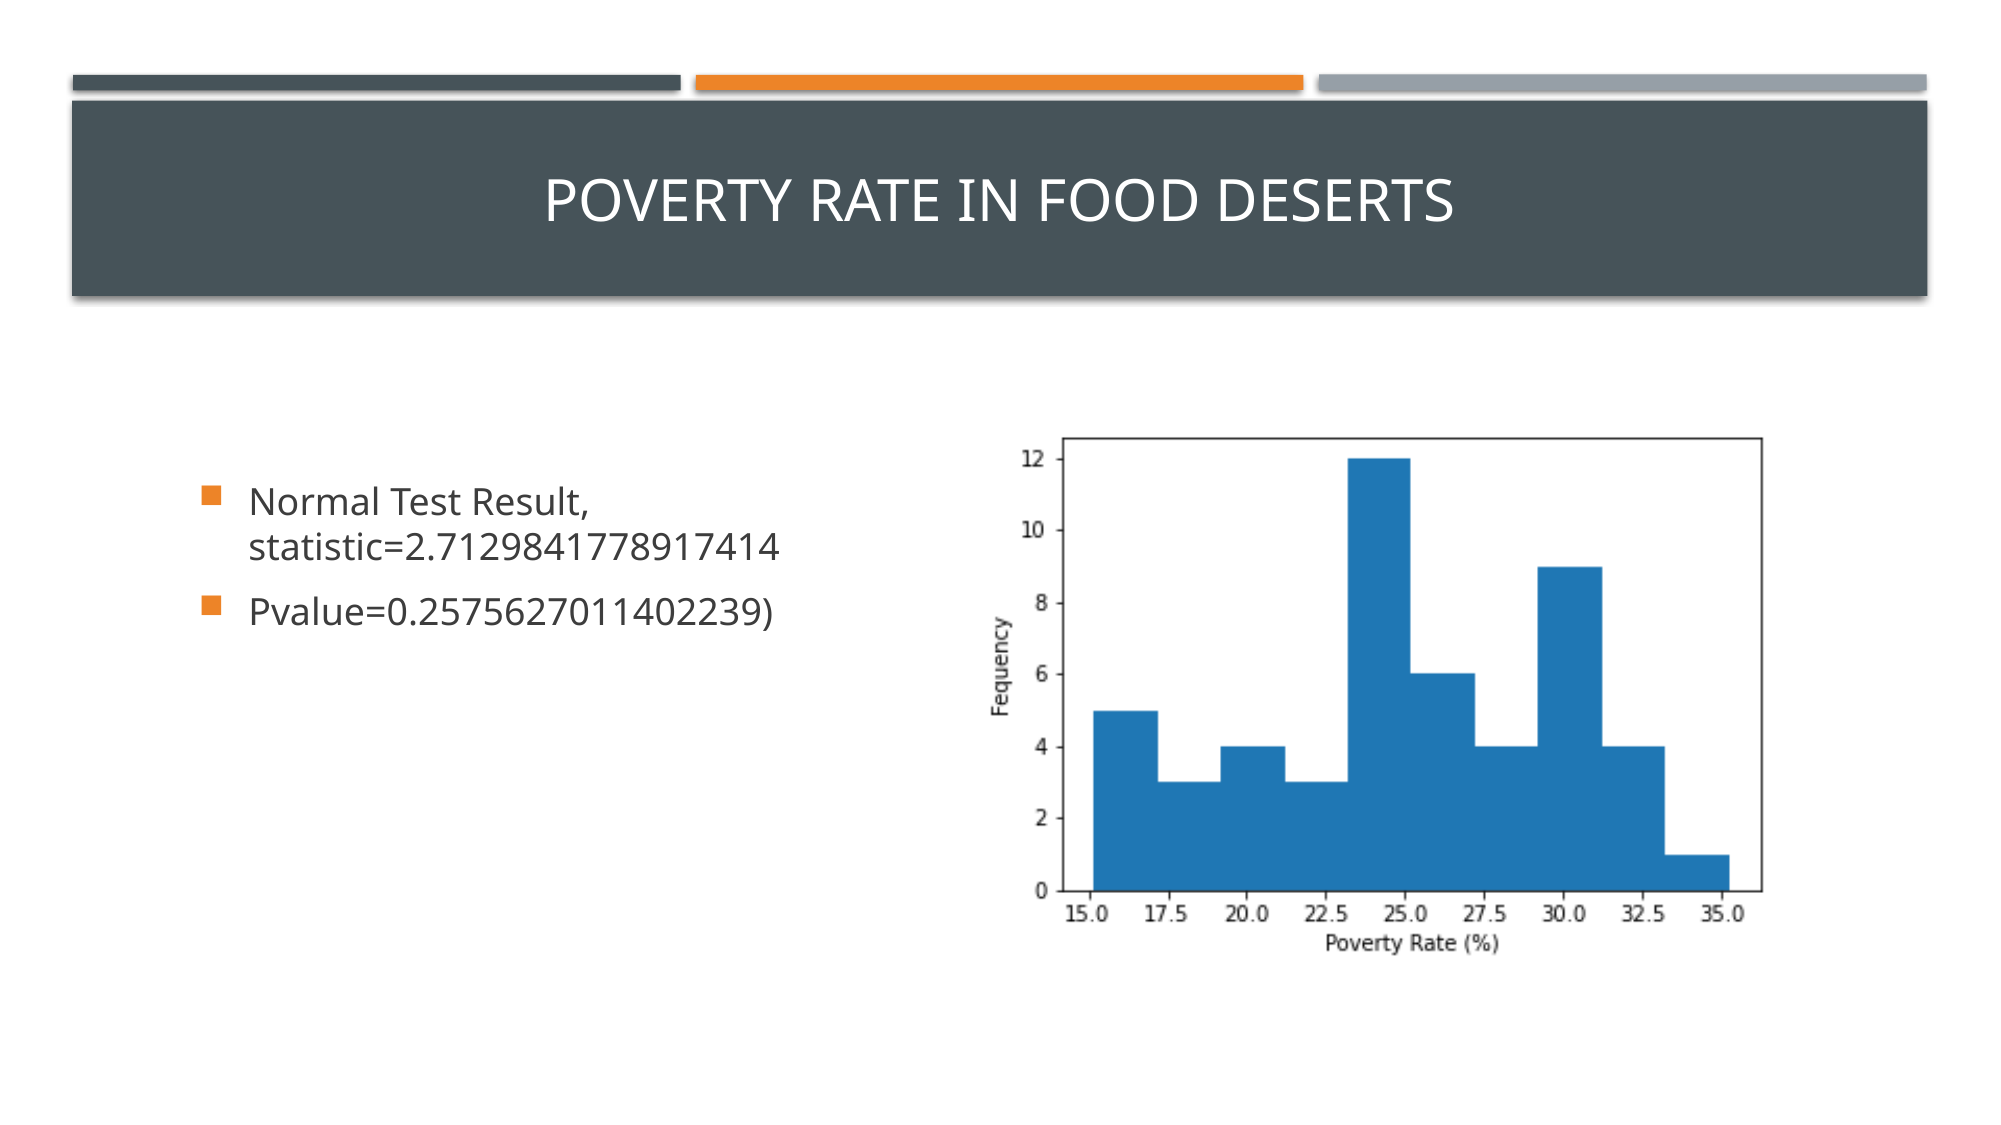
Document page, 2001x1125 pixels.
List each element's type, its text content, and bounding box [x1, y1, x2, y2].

text_box Normal Test Result, statistic=2.7129841778917414 Pvalue=0.2575627011402239) [183, 470, 912, 641]
title Poverty Rate in food deserts [95, 115, 1905, 282]
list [949, 365, 1852, 967]
